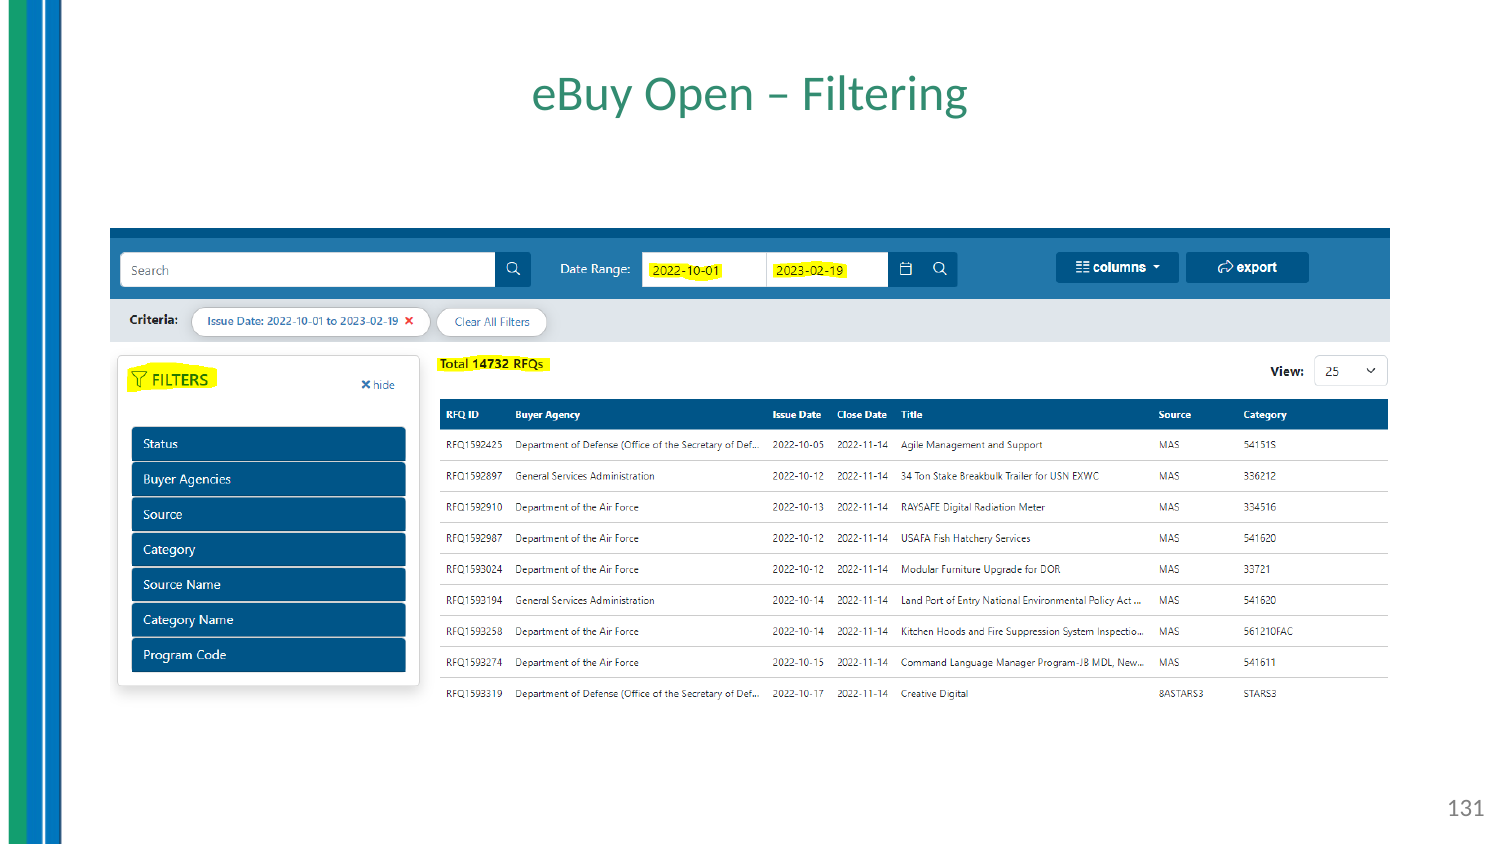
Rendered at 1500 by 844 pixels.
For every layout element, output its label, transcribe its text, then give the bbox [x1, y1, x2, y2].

title eBuy Open – Filtering [75, 33, 1425, 154]
picture [29, 0, 1500, 844]
picture [0, 0, 26, 844]
